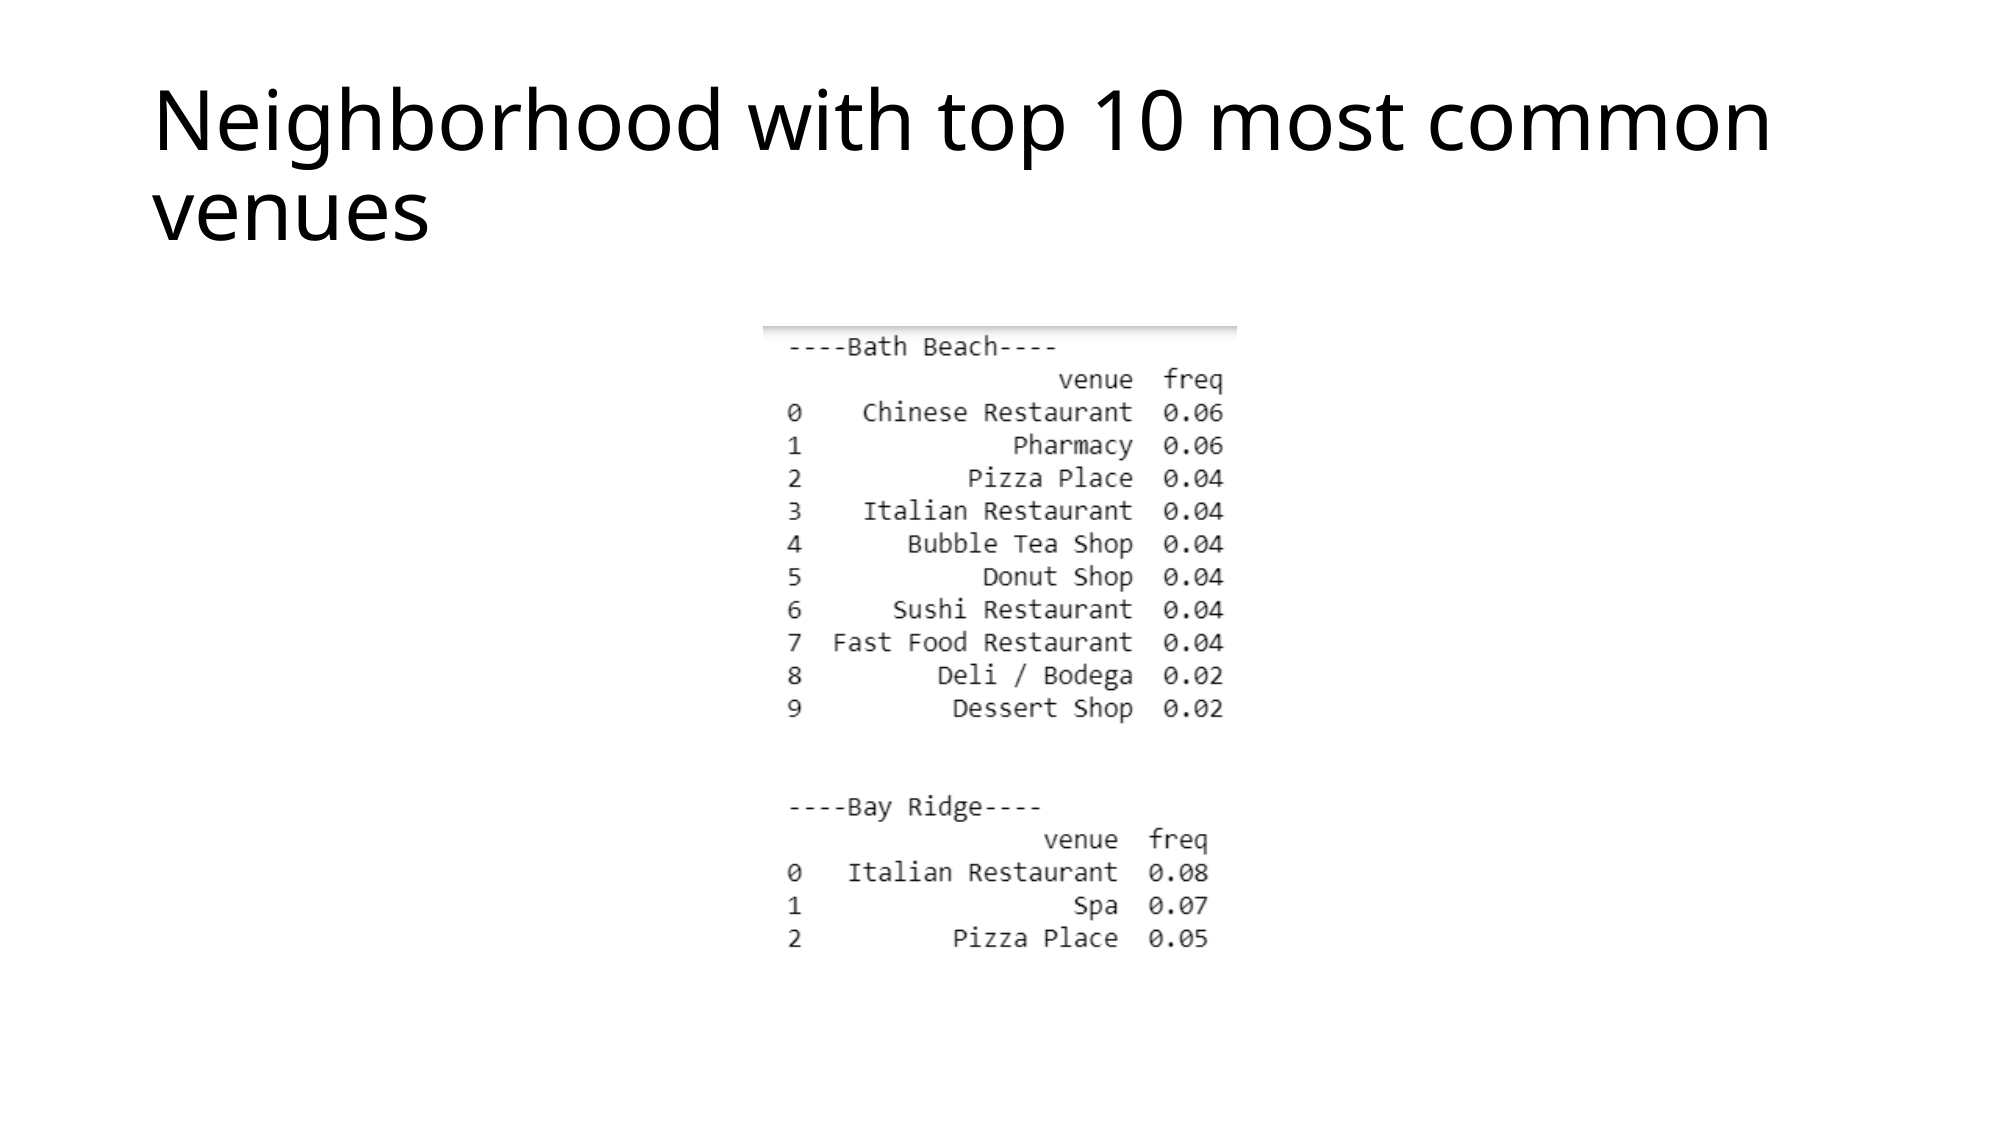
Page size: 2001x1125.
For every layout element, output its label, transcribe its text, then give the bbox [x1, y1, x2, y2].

picture [763, 326, 1237, 956]
title Neighborhood with top 10 most common venues [137, 59, 1863, 278]
